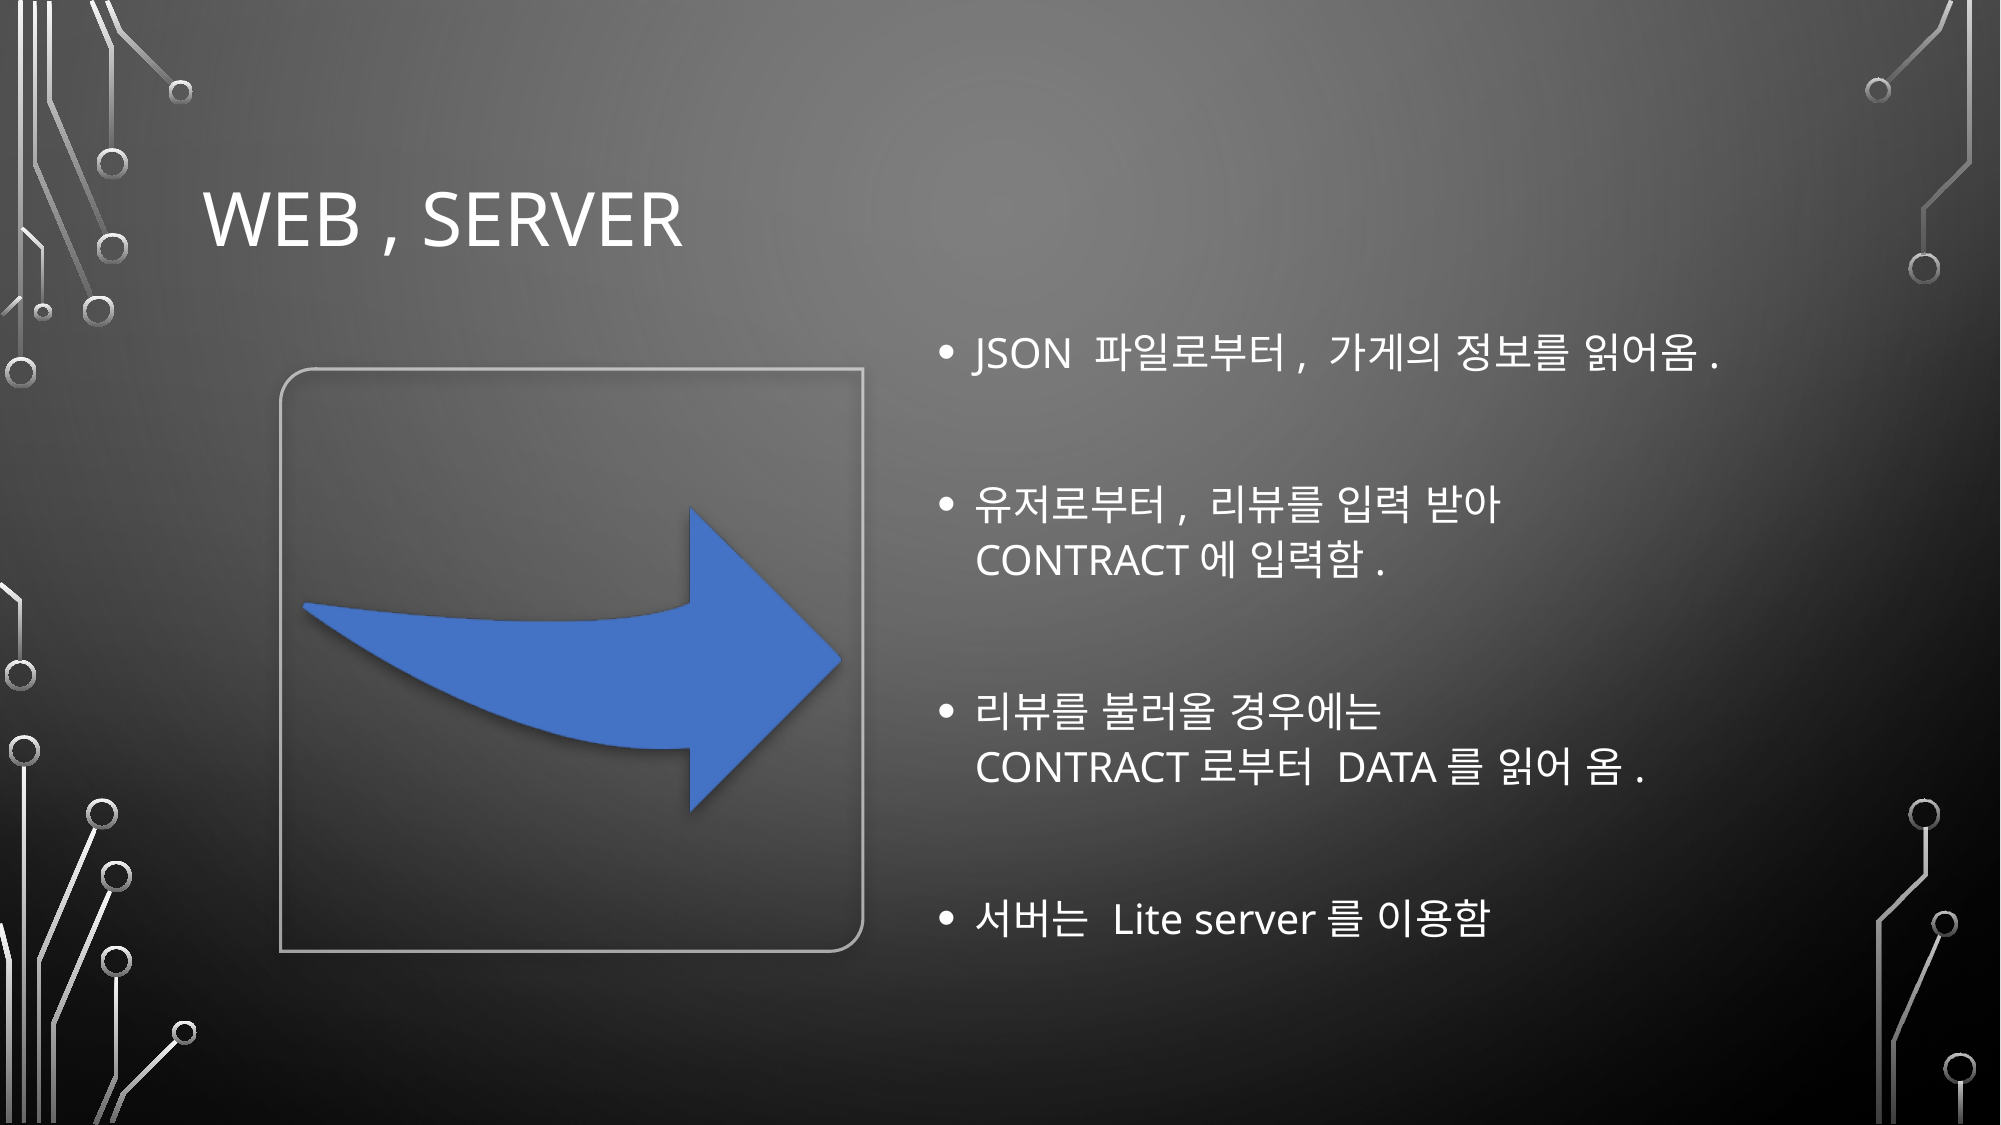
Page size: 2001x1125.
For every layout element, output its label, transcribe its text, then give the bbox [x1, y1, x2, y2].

title WEB , SERVER [187, 101, 1813, 344]
picture [280, 368, 864, 952]
list JSON 파일로부터, 가게의 정보를 읽어옴. 유저로부터, 리뷰를 입력 받아 CONTRACT에 입력함. 리뷰를 불러올 경우에는 CONTRACT로부터 DATA를 읽어 옴. 서버는 Lite server를 이용함 [922, 314, 1890, 1042]
